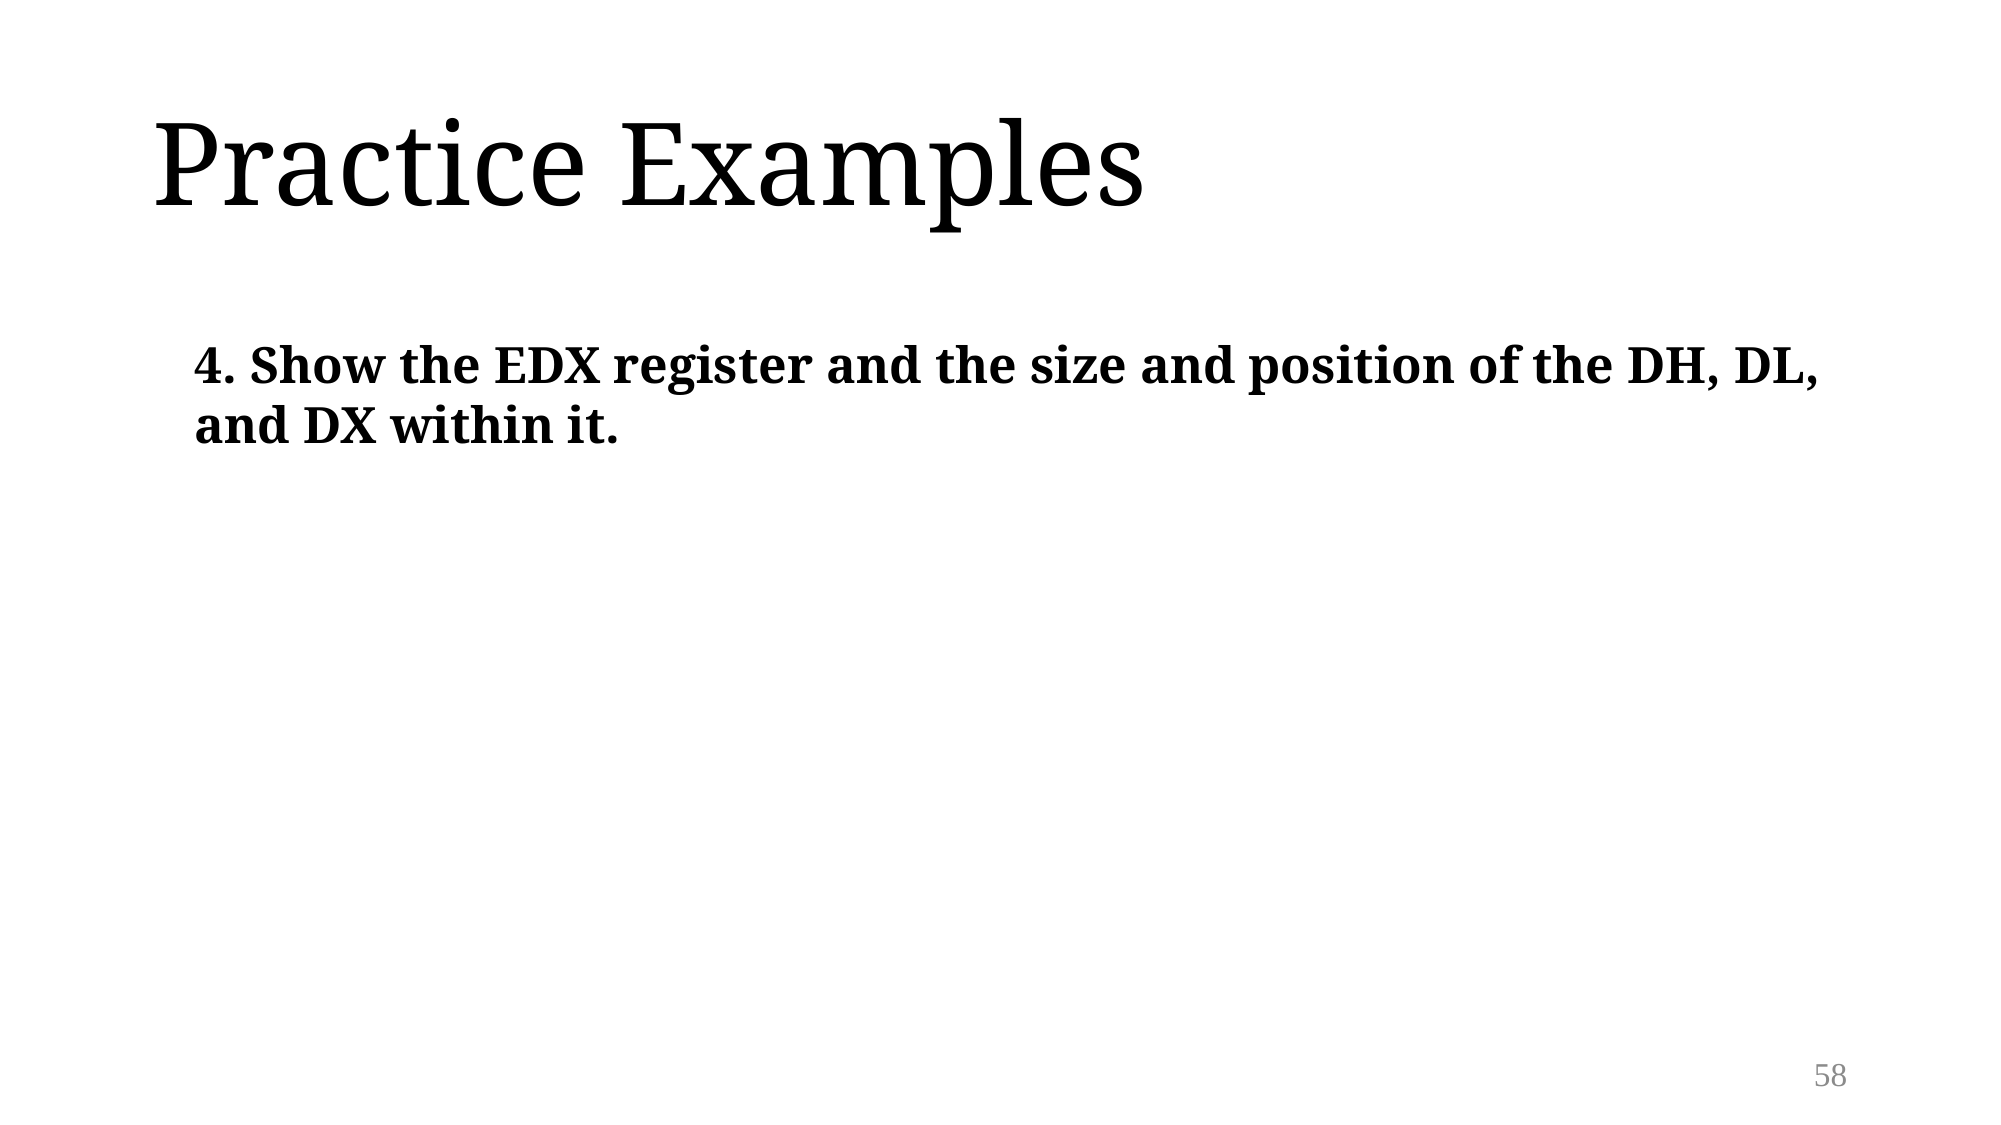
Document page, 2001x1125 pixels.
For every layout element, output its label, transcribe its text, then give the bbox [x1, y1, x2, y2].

text_box 4. Show the EDX register and the size and position of the DH, DL, and DX within it. [179, 326, 1878, 507]
title Practice Examples [137, 59, 1863, 278]
slide_number 58 [1412, 1042, 1863, 1103]
